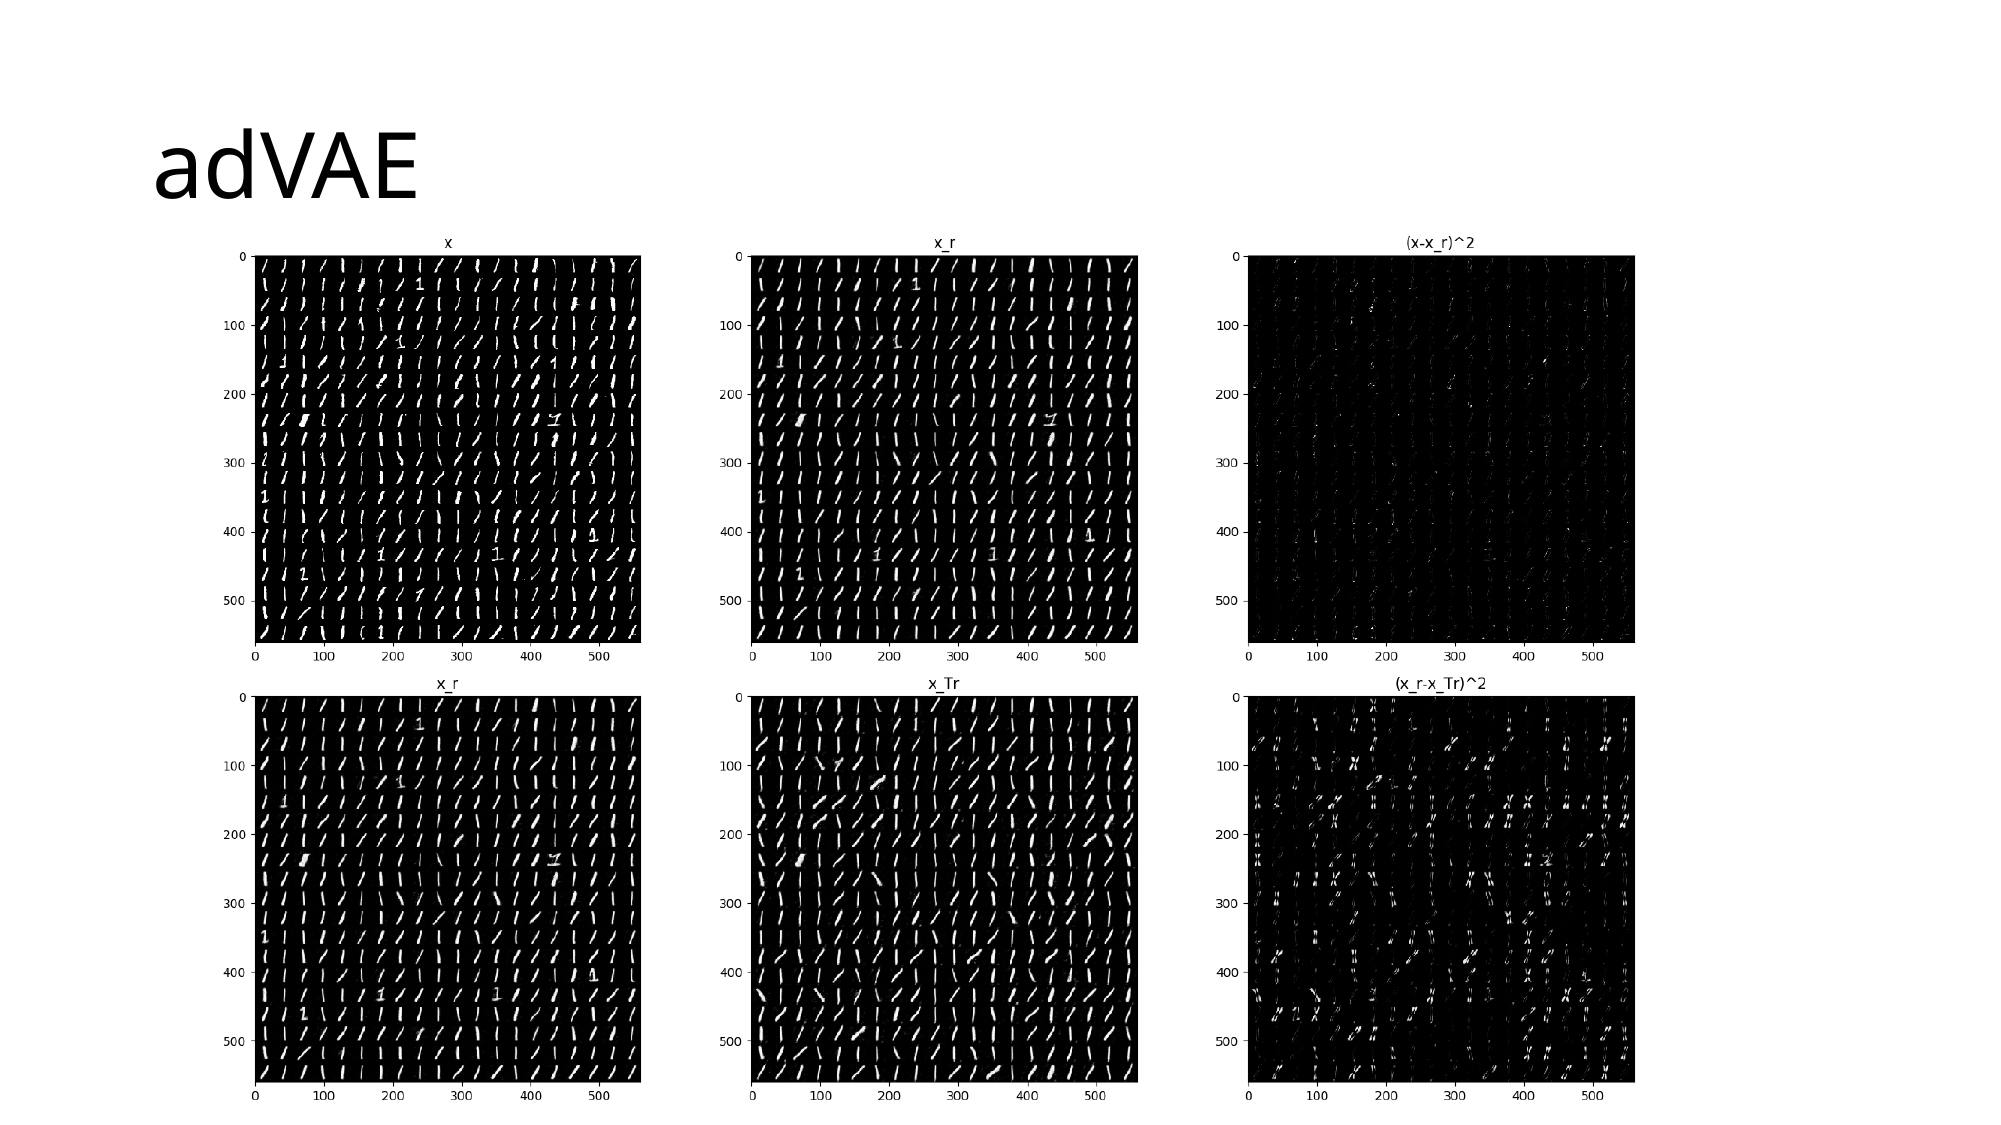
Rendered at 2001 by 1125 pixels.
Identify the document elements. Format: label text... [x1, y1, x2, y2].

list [176, 222, 1696, 1116]
title adVAE [137, 59, 1863, 278]
